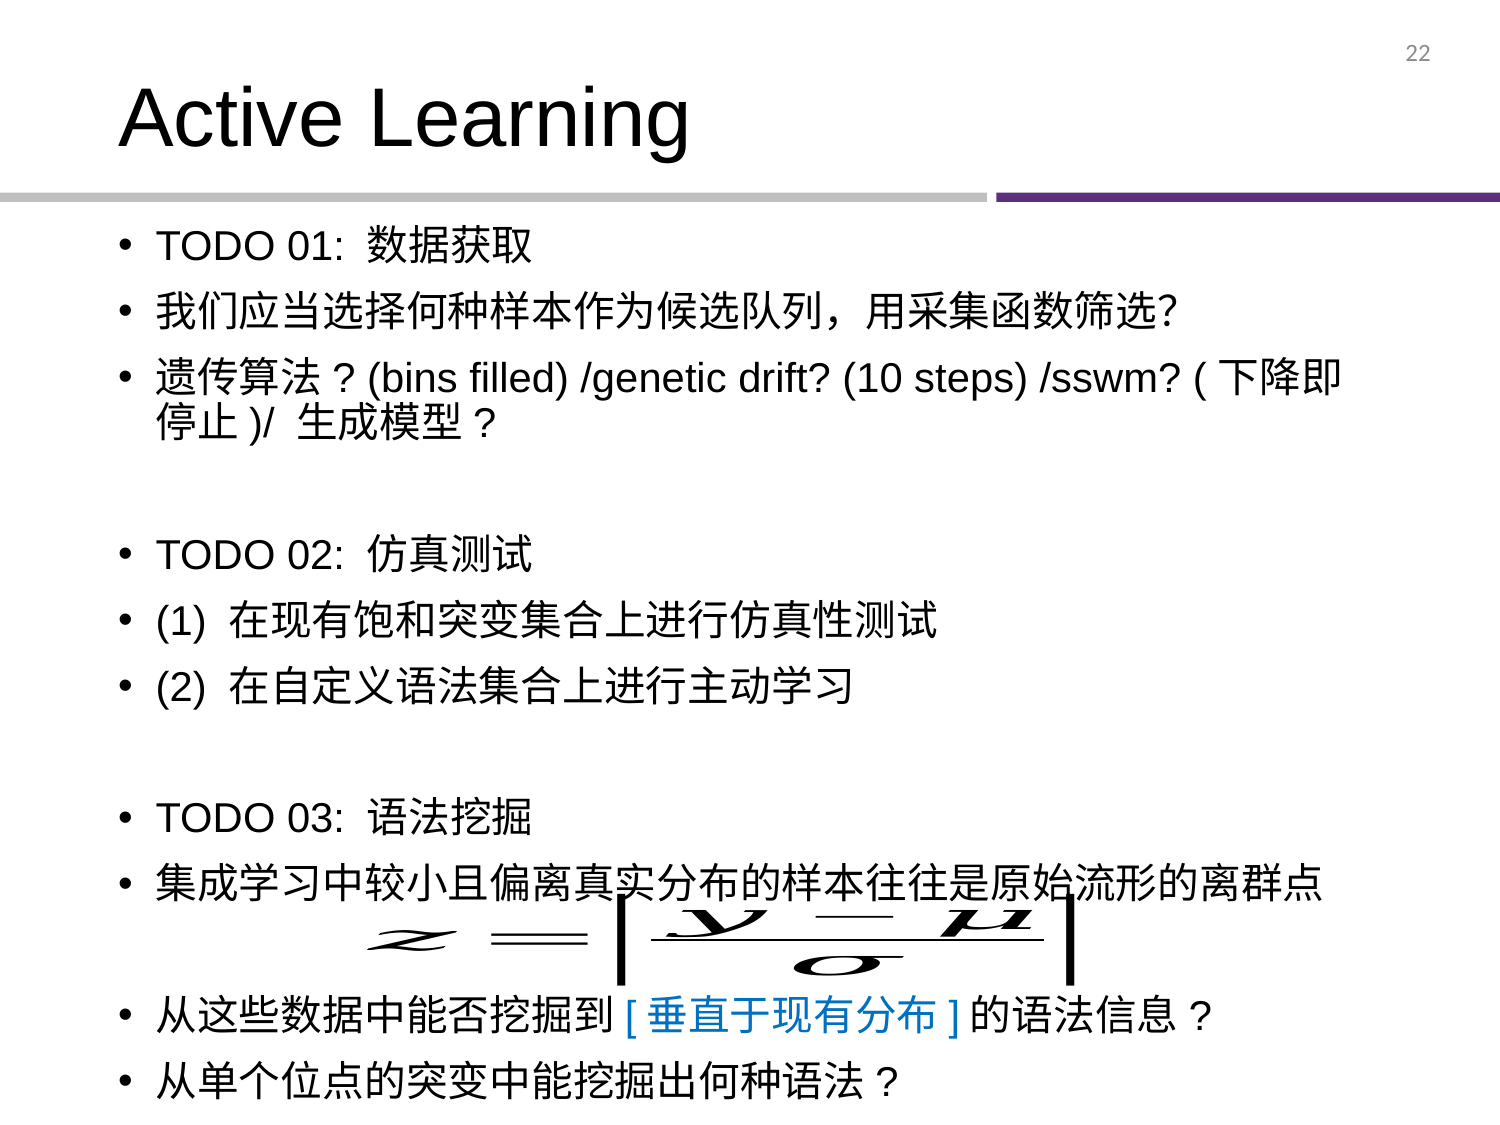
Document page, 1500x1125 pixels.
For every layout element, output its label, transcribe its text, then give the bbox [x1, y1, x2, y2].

slide_number 22 [1108, 21, 1446, 82]
title Active Learning [103, 59, 1335, 179]
